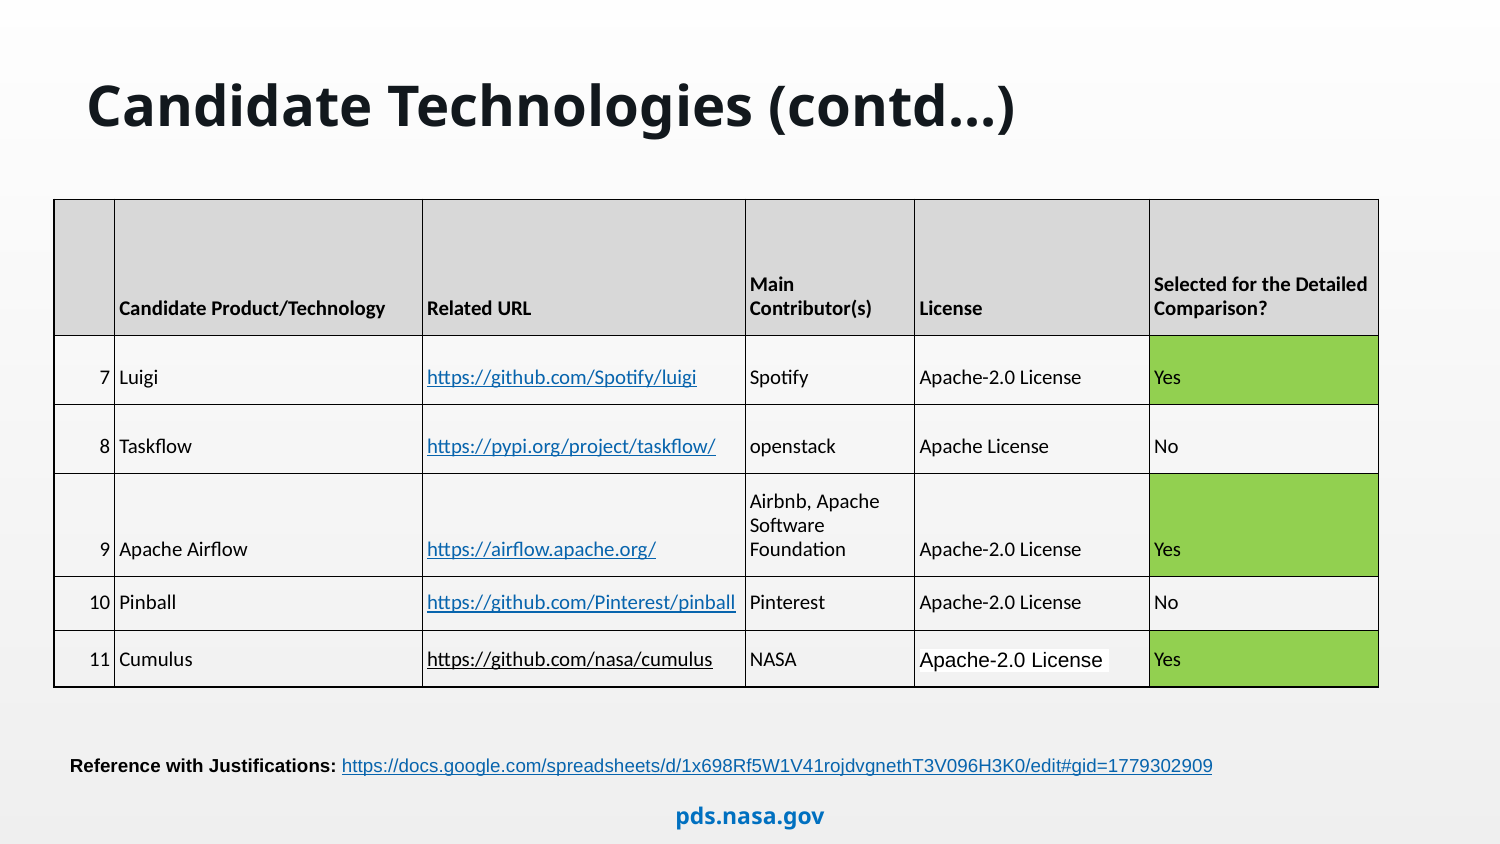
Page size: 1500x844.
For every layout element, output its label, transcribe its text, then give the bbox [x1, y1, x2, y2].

table_cell https://airflow.apache.org/ [423, 474, 745, 576]
table_cell Spotify [746, 336, 914, 404]
table_cell 10 [55, 577, 114, 630]
table_cell Apache License [915, 405, 1149, 473]
table_cell Luigi [115, 336, 422, 404]
table_cell Apache Airflow [115, 474, 422, 576]
table_header License [915, 200, 1149, 335]
table_header Related URL [423, 200, 745, 335]
table_cell Airbnb, Apache Software Foundation [746, 474, 914, 576]
table_cell No [1150, 577, 1378, 630]
table_cell https://pypi.org/project/taskflow/ [423, 405, 745, 473]
table_cell Pinterest [746, 577, 914, 630]
table_header [55, 200, 114, 335]
table_cell 11 [55, 631, 114, 686]
table_cell Yes [1150, 631, 1378, 686]
table_cell No [1150, 405, 1378, 473]
table_header Candidate Product/Technology [115, 200, 422, 335]
table_cell 9 [55, 474, 114, 576]
table_cell NASA [746, 631, 914, 686]
table_cell https://github.com/Spotify/luigi [423, 336, 745, 404]
title Candidate Technologies (contd…) [75, 33, 1425, 175]
table_header Selected for the Detailed Comparison? [1150, 200, 1378, 335]
table_cell Cumulus [115, 631, 422, 686]
table_cell https://github.com/nasa/cumulus [423, 631, 745, 686]
table_cell openstack [746, 405, 914, 473]
table_cell Apache-2.0 License [915, 474, 1149, 576]
table_cell Apache-2.0 License [915, 336, 1149, 404]
table_cell Taskflow [115, 405, 422, 473]
table_cell Apache-2.0 License [915, 631, 1149, 686]
table_cell Yes [1150, 474, 1378, 576]
table_header Main Contributor(s) [746, 200, 914, 335]
table_cell Apache-2.0 License [915, 577, 1149, 630]
text_box Reference with Justifications: https://docs.google.com/spreadsheets/d/1x698Rf5W1V41rojdvgnethT3V096H3K0/edit#gid=1779302909 [54, 742, 1446, 788]
table_cell 7 [55, 336, 114, 404]
table_cell https://github.com/Pinterest/pinball [423, 577, 745, 630]
table_cell Yes [1150, 336, 1378, 404]
table_cell 8 [55, 405, 114, 473]
table_cell Pinball [115, 577, 422, 630]
